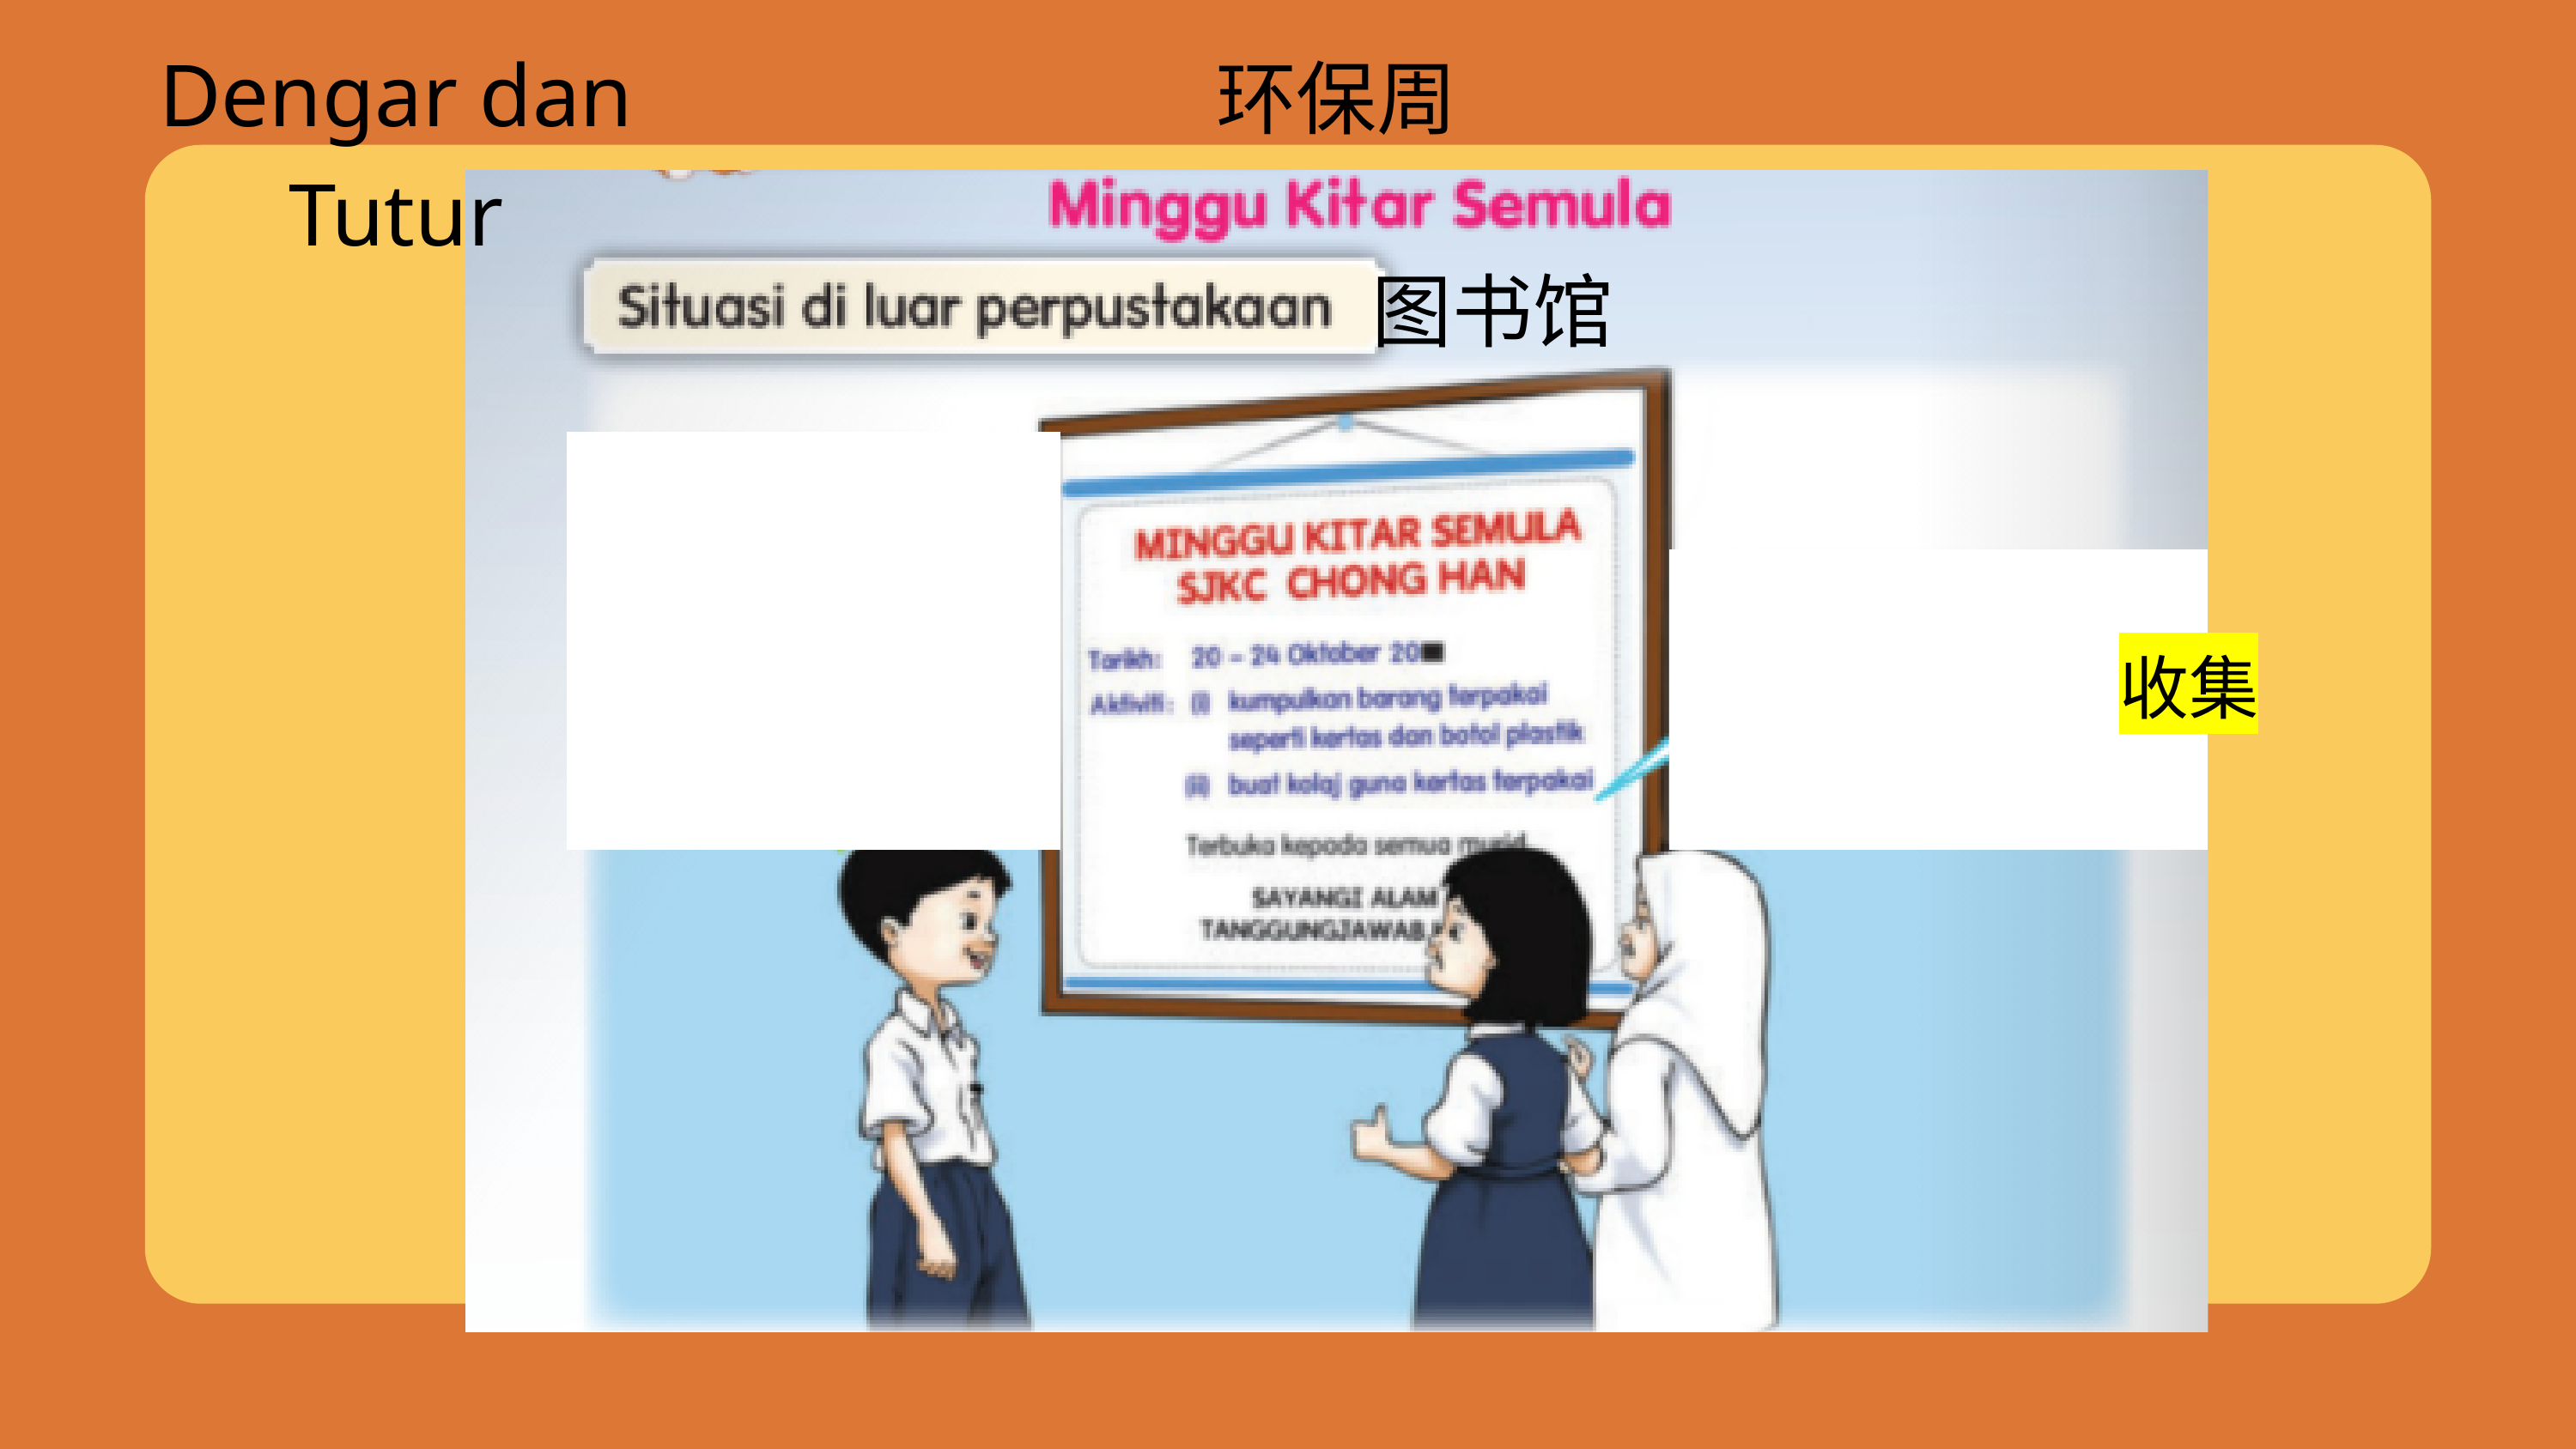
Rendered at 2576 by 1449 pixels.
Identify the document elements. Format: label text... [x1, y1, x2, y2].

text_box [567, 432, 1061, 850]
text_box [1668, 549, 2208, 850]
text_box 环保周 [1216, 32, 1458, 142]
text_box Dengar dan Tutur [67, 23, 726, 264]
picture [465, 170, 2208, 1332]
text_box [144, 144, 2432, 1304]
